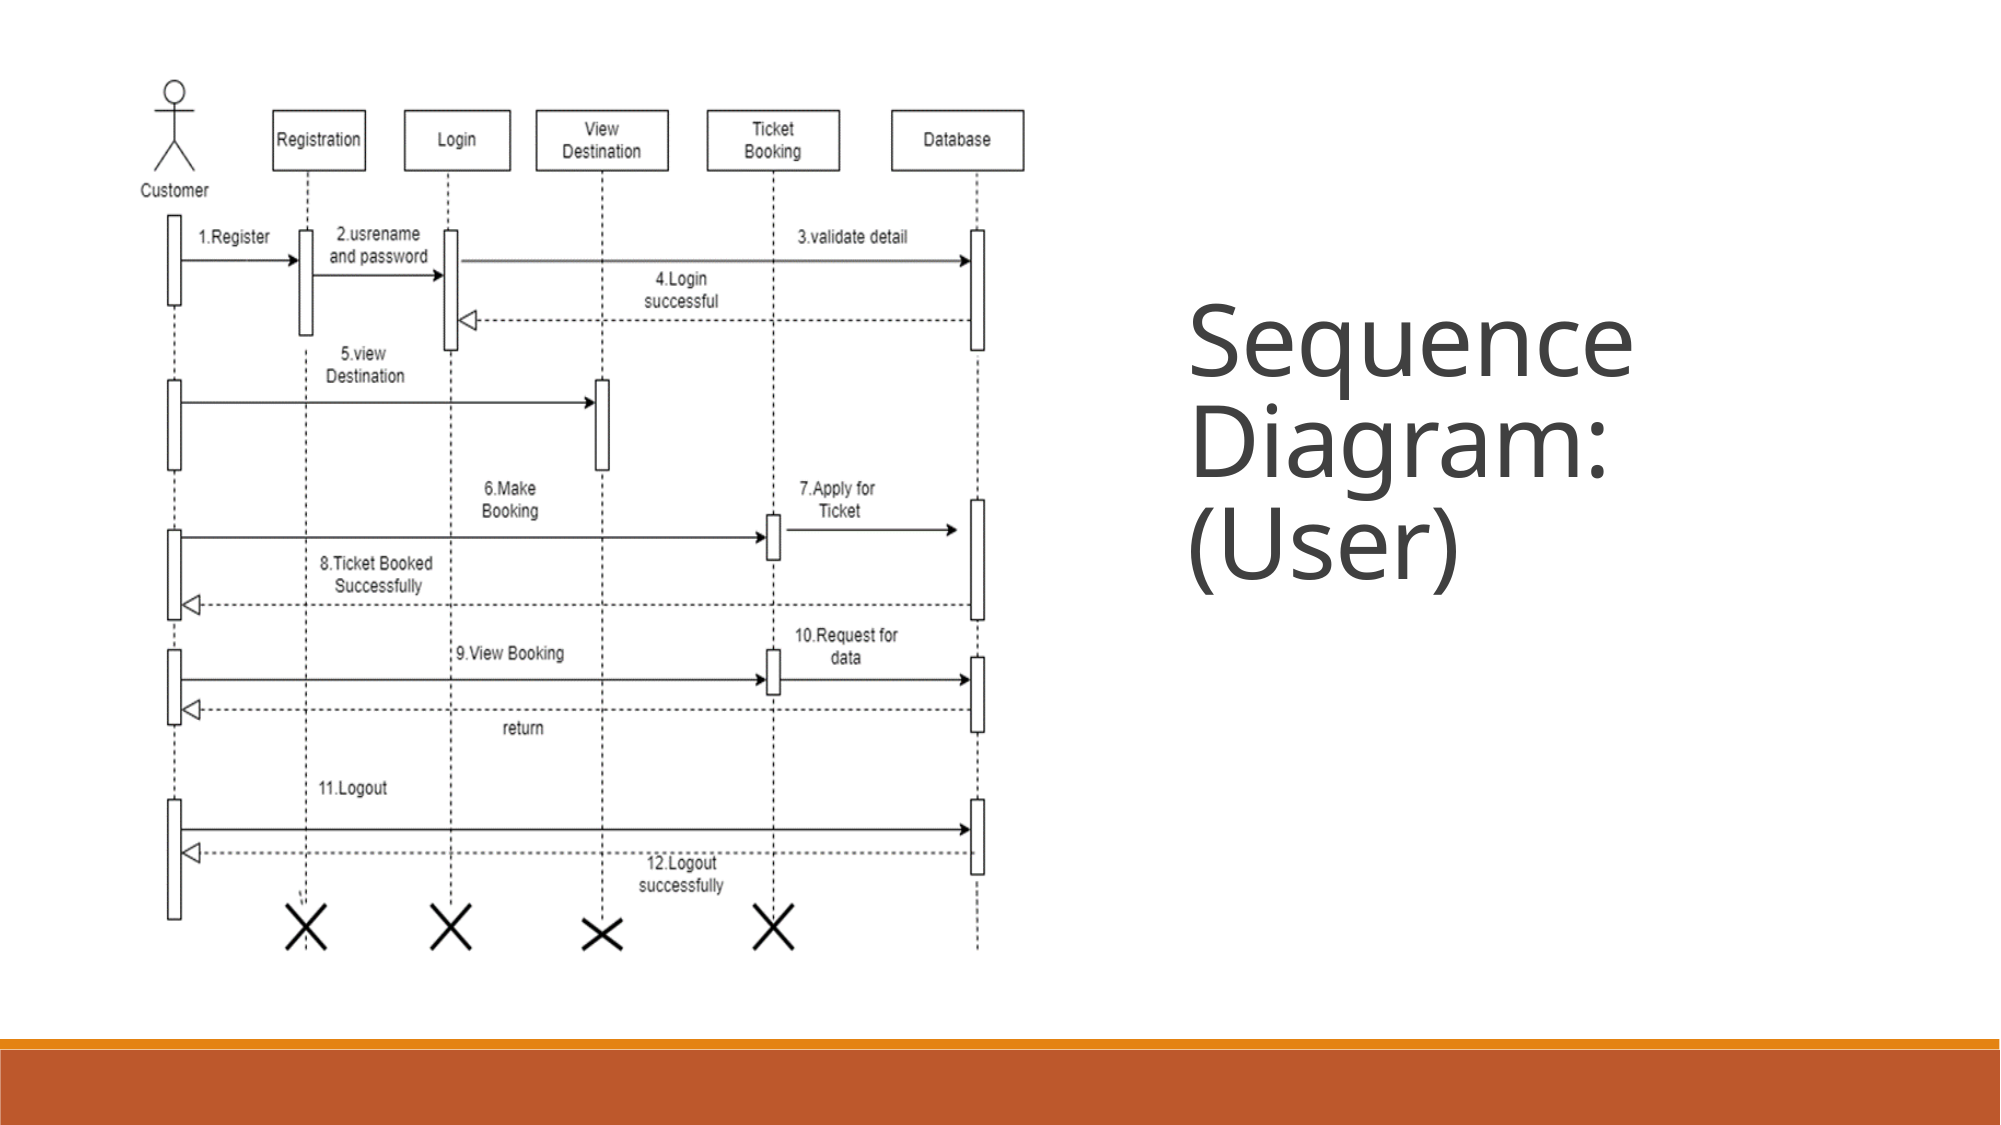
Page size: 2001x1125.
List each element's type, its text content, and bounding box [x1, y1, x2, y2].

picture [86, 13, 1087, 1024]
title Sequence Diagram: (User) [1172, 370, 1963, 608]
